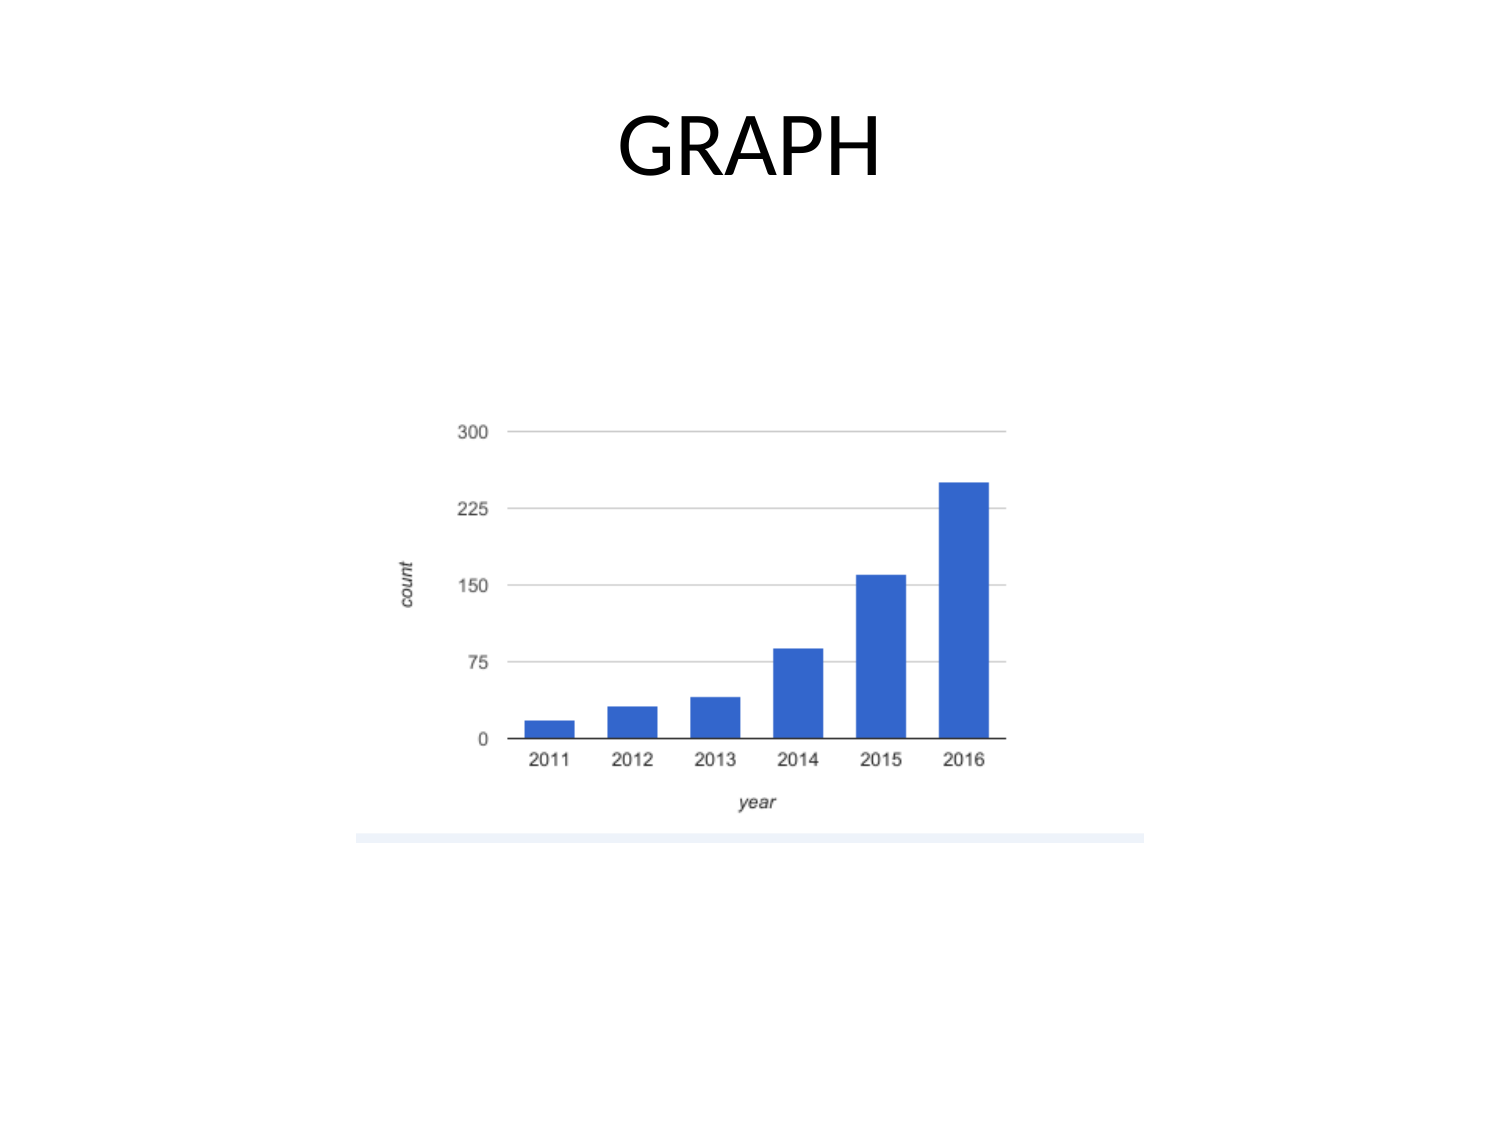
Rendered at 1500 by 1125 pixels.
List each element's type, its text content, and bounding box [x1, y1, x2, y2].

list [356, 337, 1144, 843]
title GRAPH [75, 45, 1425, 233]
